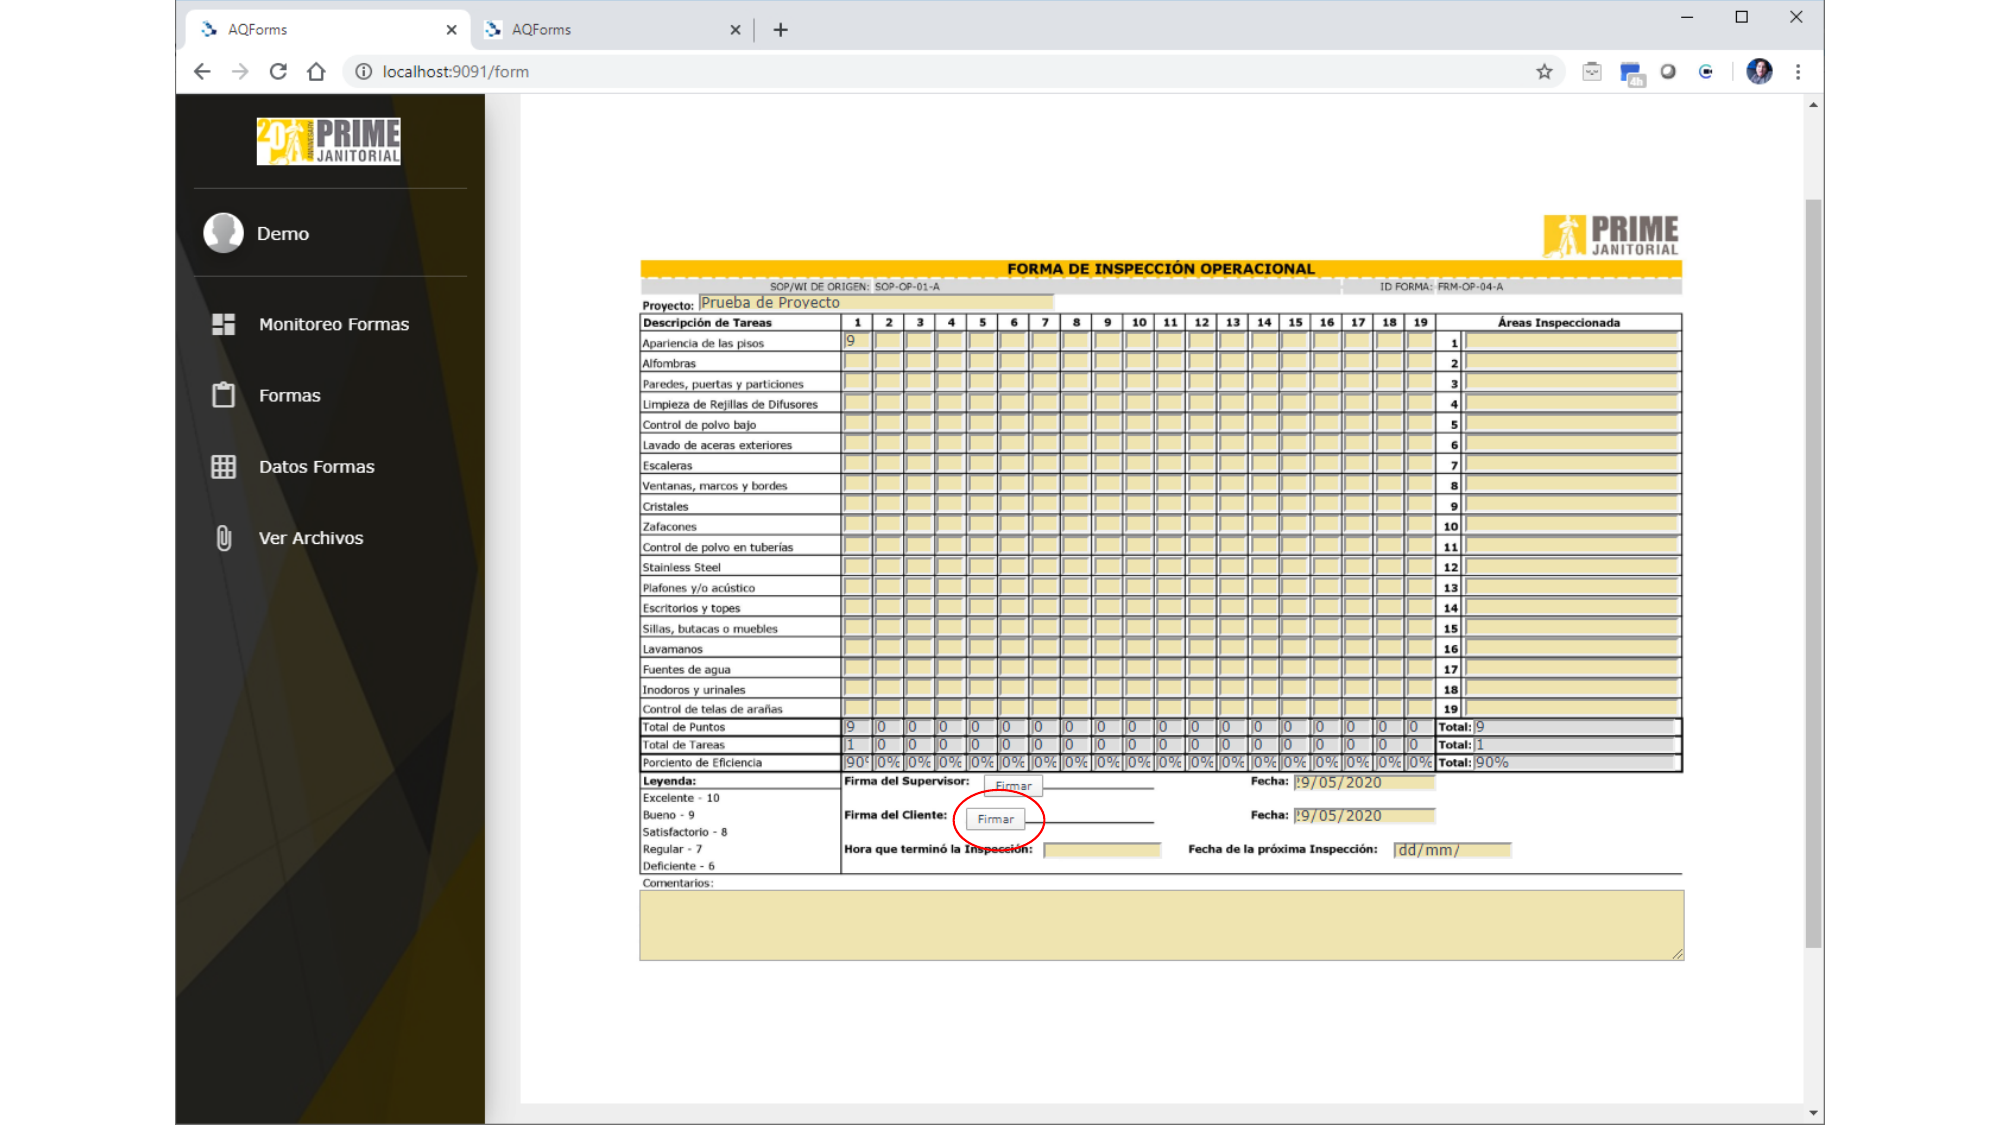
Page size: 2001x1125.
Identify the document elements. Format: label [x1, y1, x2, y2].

picture [175, 0, 1825, 1125]
